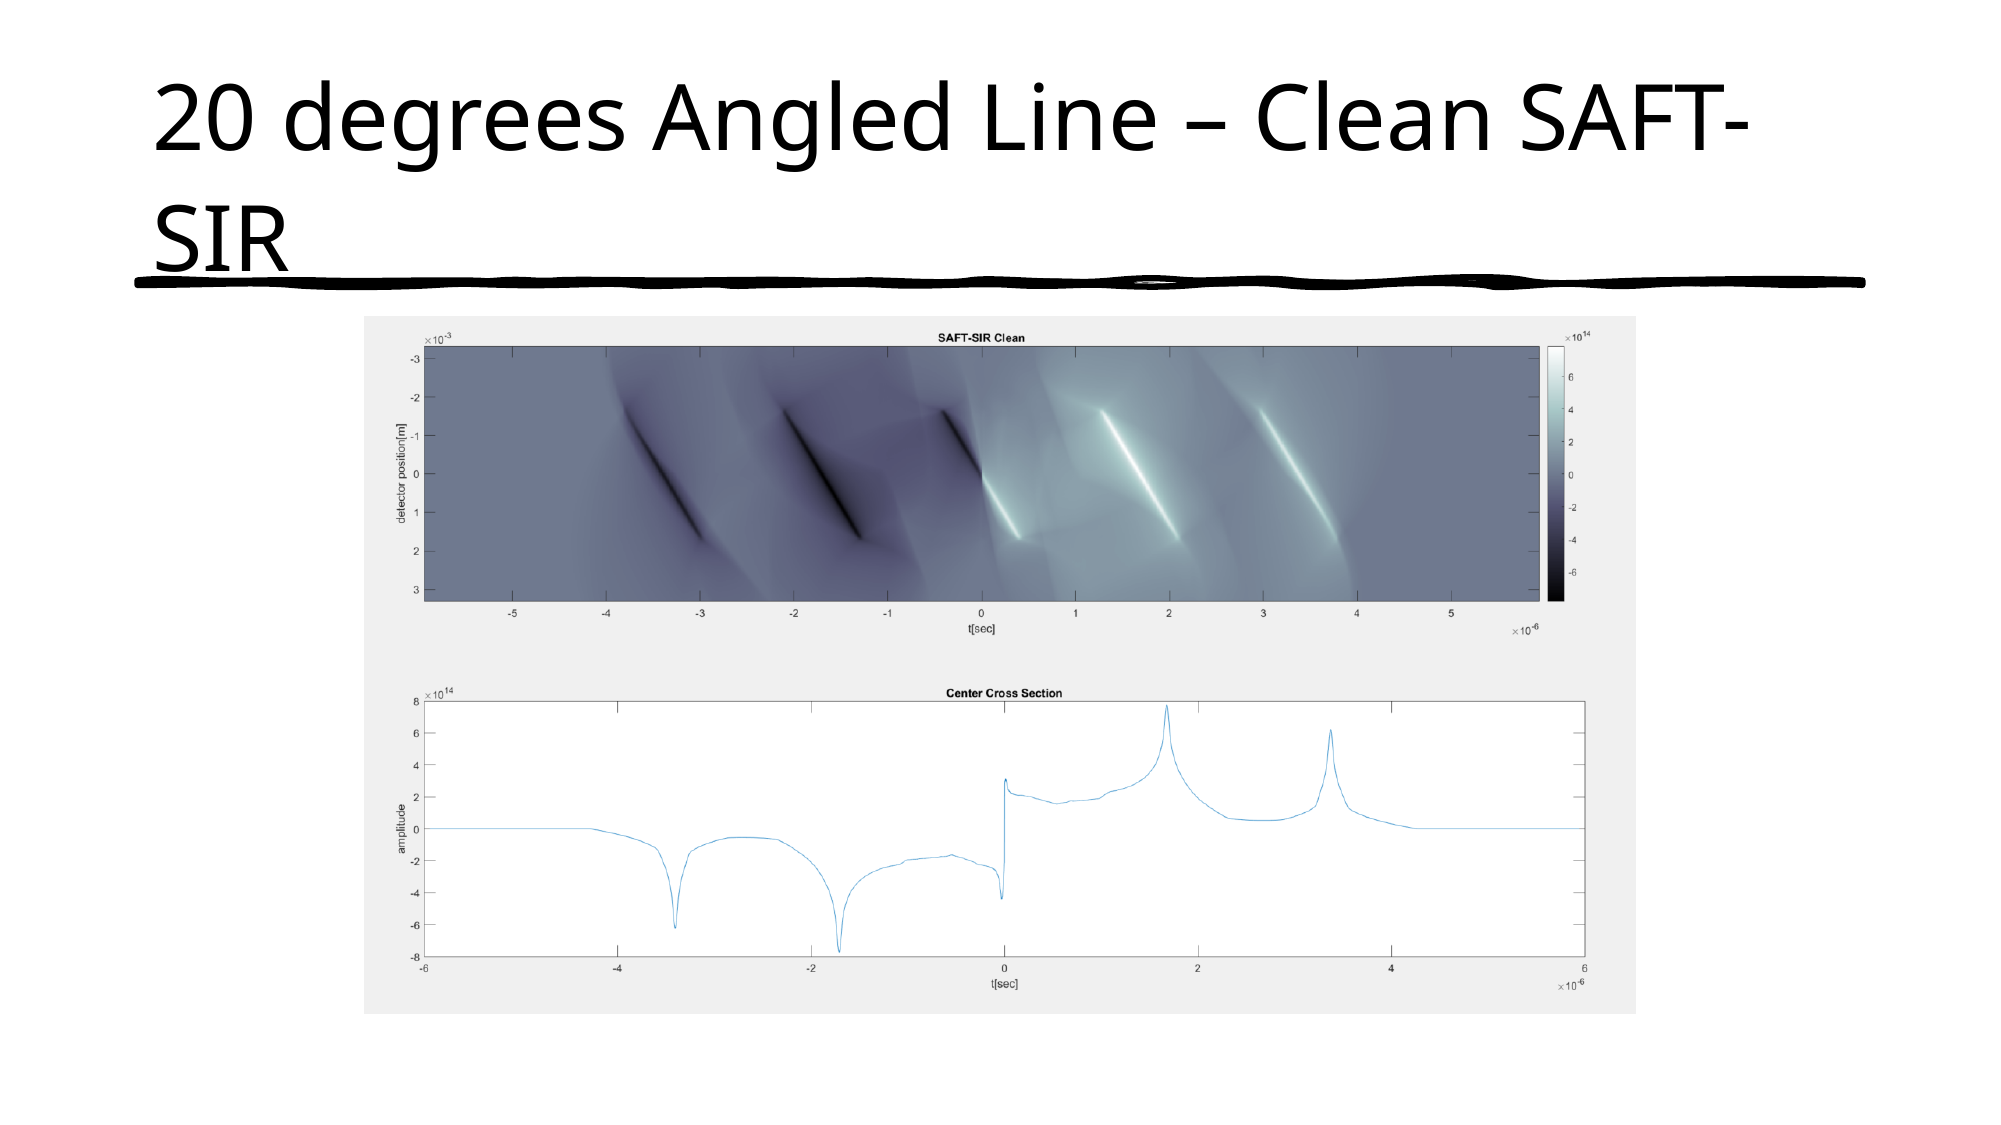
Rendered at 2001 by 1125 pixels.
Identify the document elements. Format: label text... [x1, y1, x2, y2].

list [363, 316, 1636, 1015]
title 20 degrees Angled Line – Clean SAFT-SIR [137, 59, 1863, 278]
